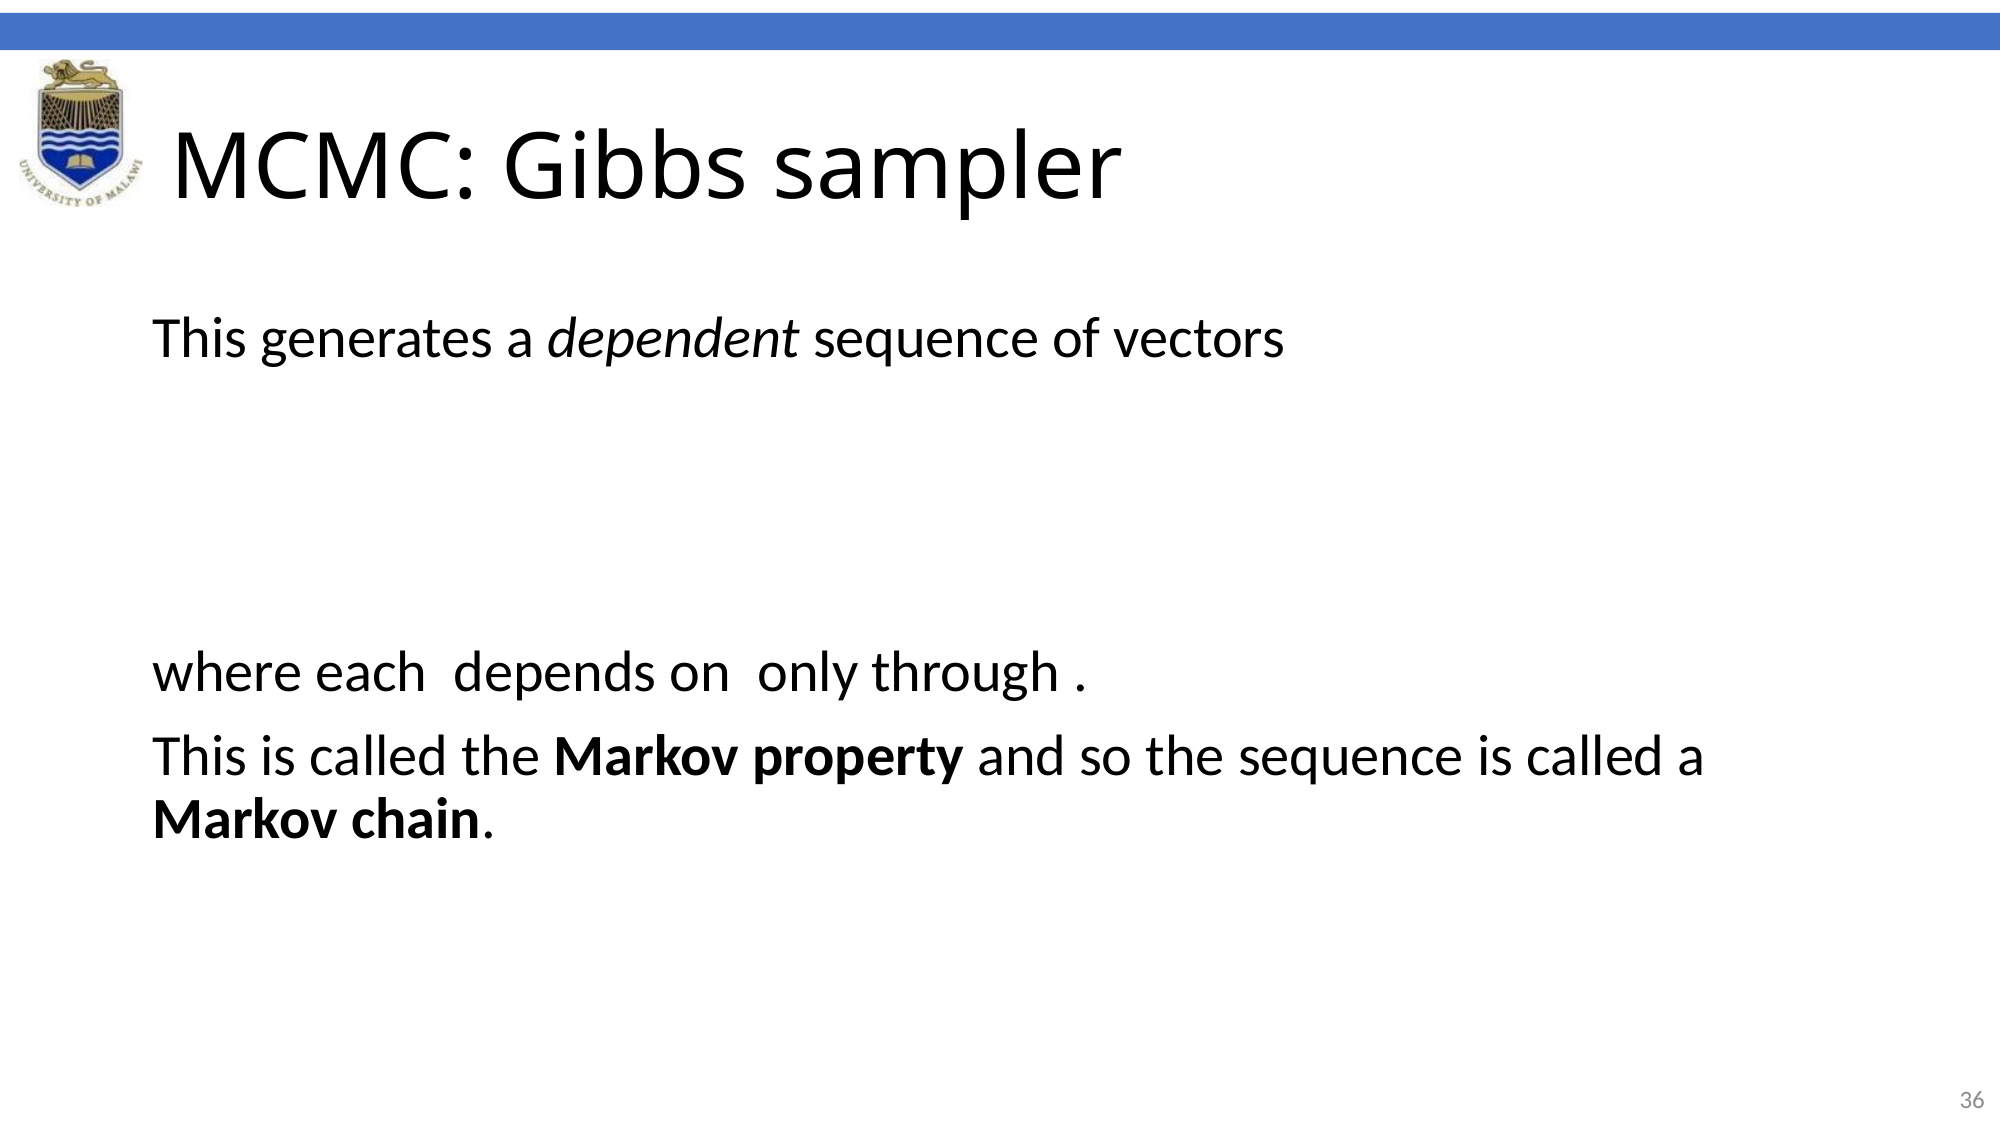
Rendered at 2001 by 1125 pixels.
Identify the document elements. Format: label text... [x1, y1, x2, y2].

slide_number 36 [1550, 1073, 2000, 1125]
picture [19, 59, 143, 207]
title MCMC: Gibbs sampler [155, 59, 1851, 278]
